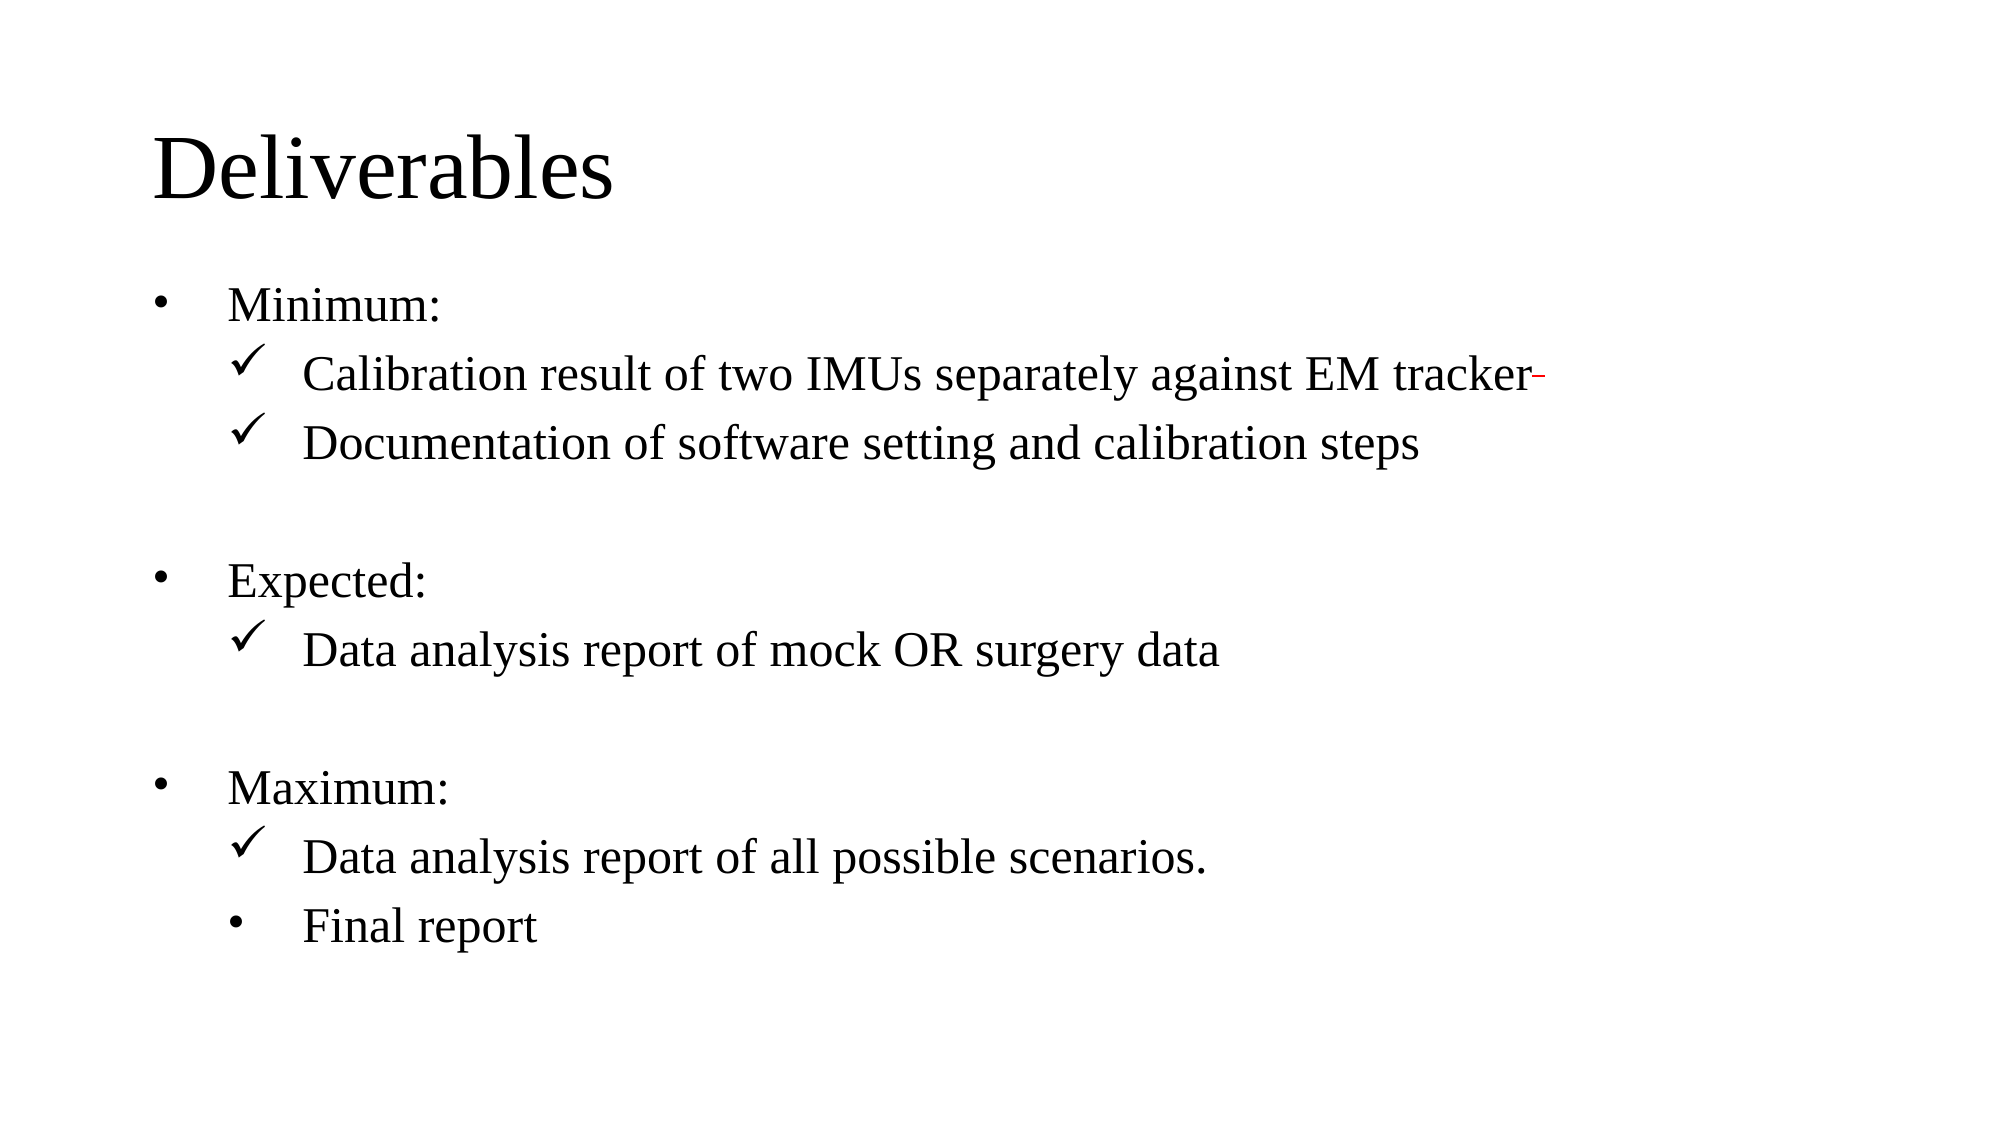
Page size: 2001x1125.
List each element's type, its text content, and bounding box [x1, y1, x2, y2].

list Minimum: Calibration result of two IMUs separately against EM tracker Documentation of software setting and calibration steps Expected: Data analysis report of mock OR surgery data Maximum: Data analysis report of all possible scenarios. Final report [137, 254, 1863, 1106]
title Deliverables [137, 59, 1863, 254]
